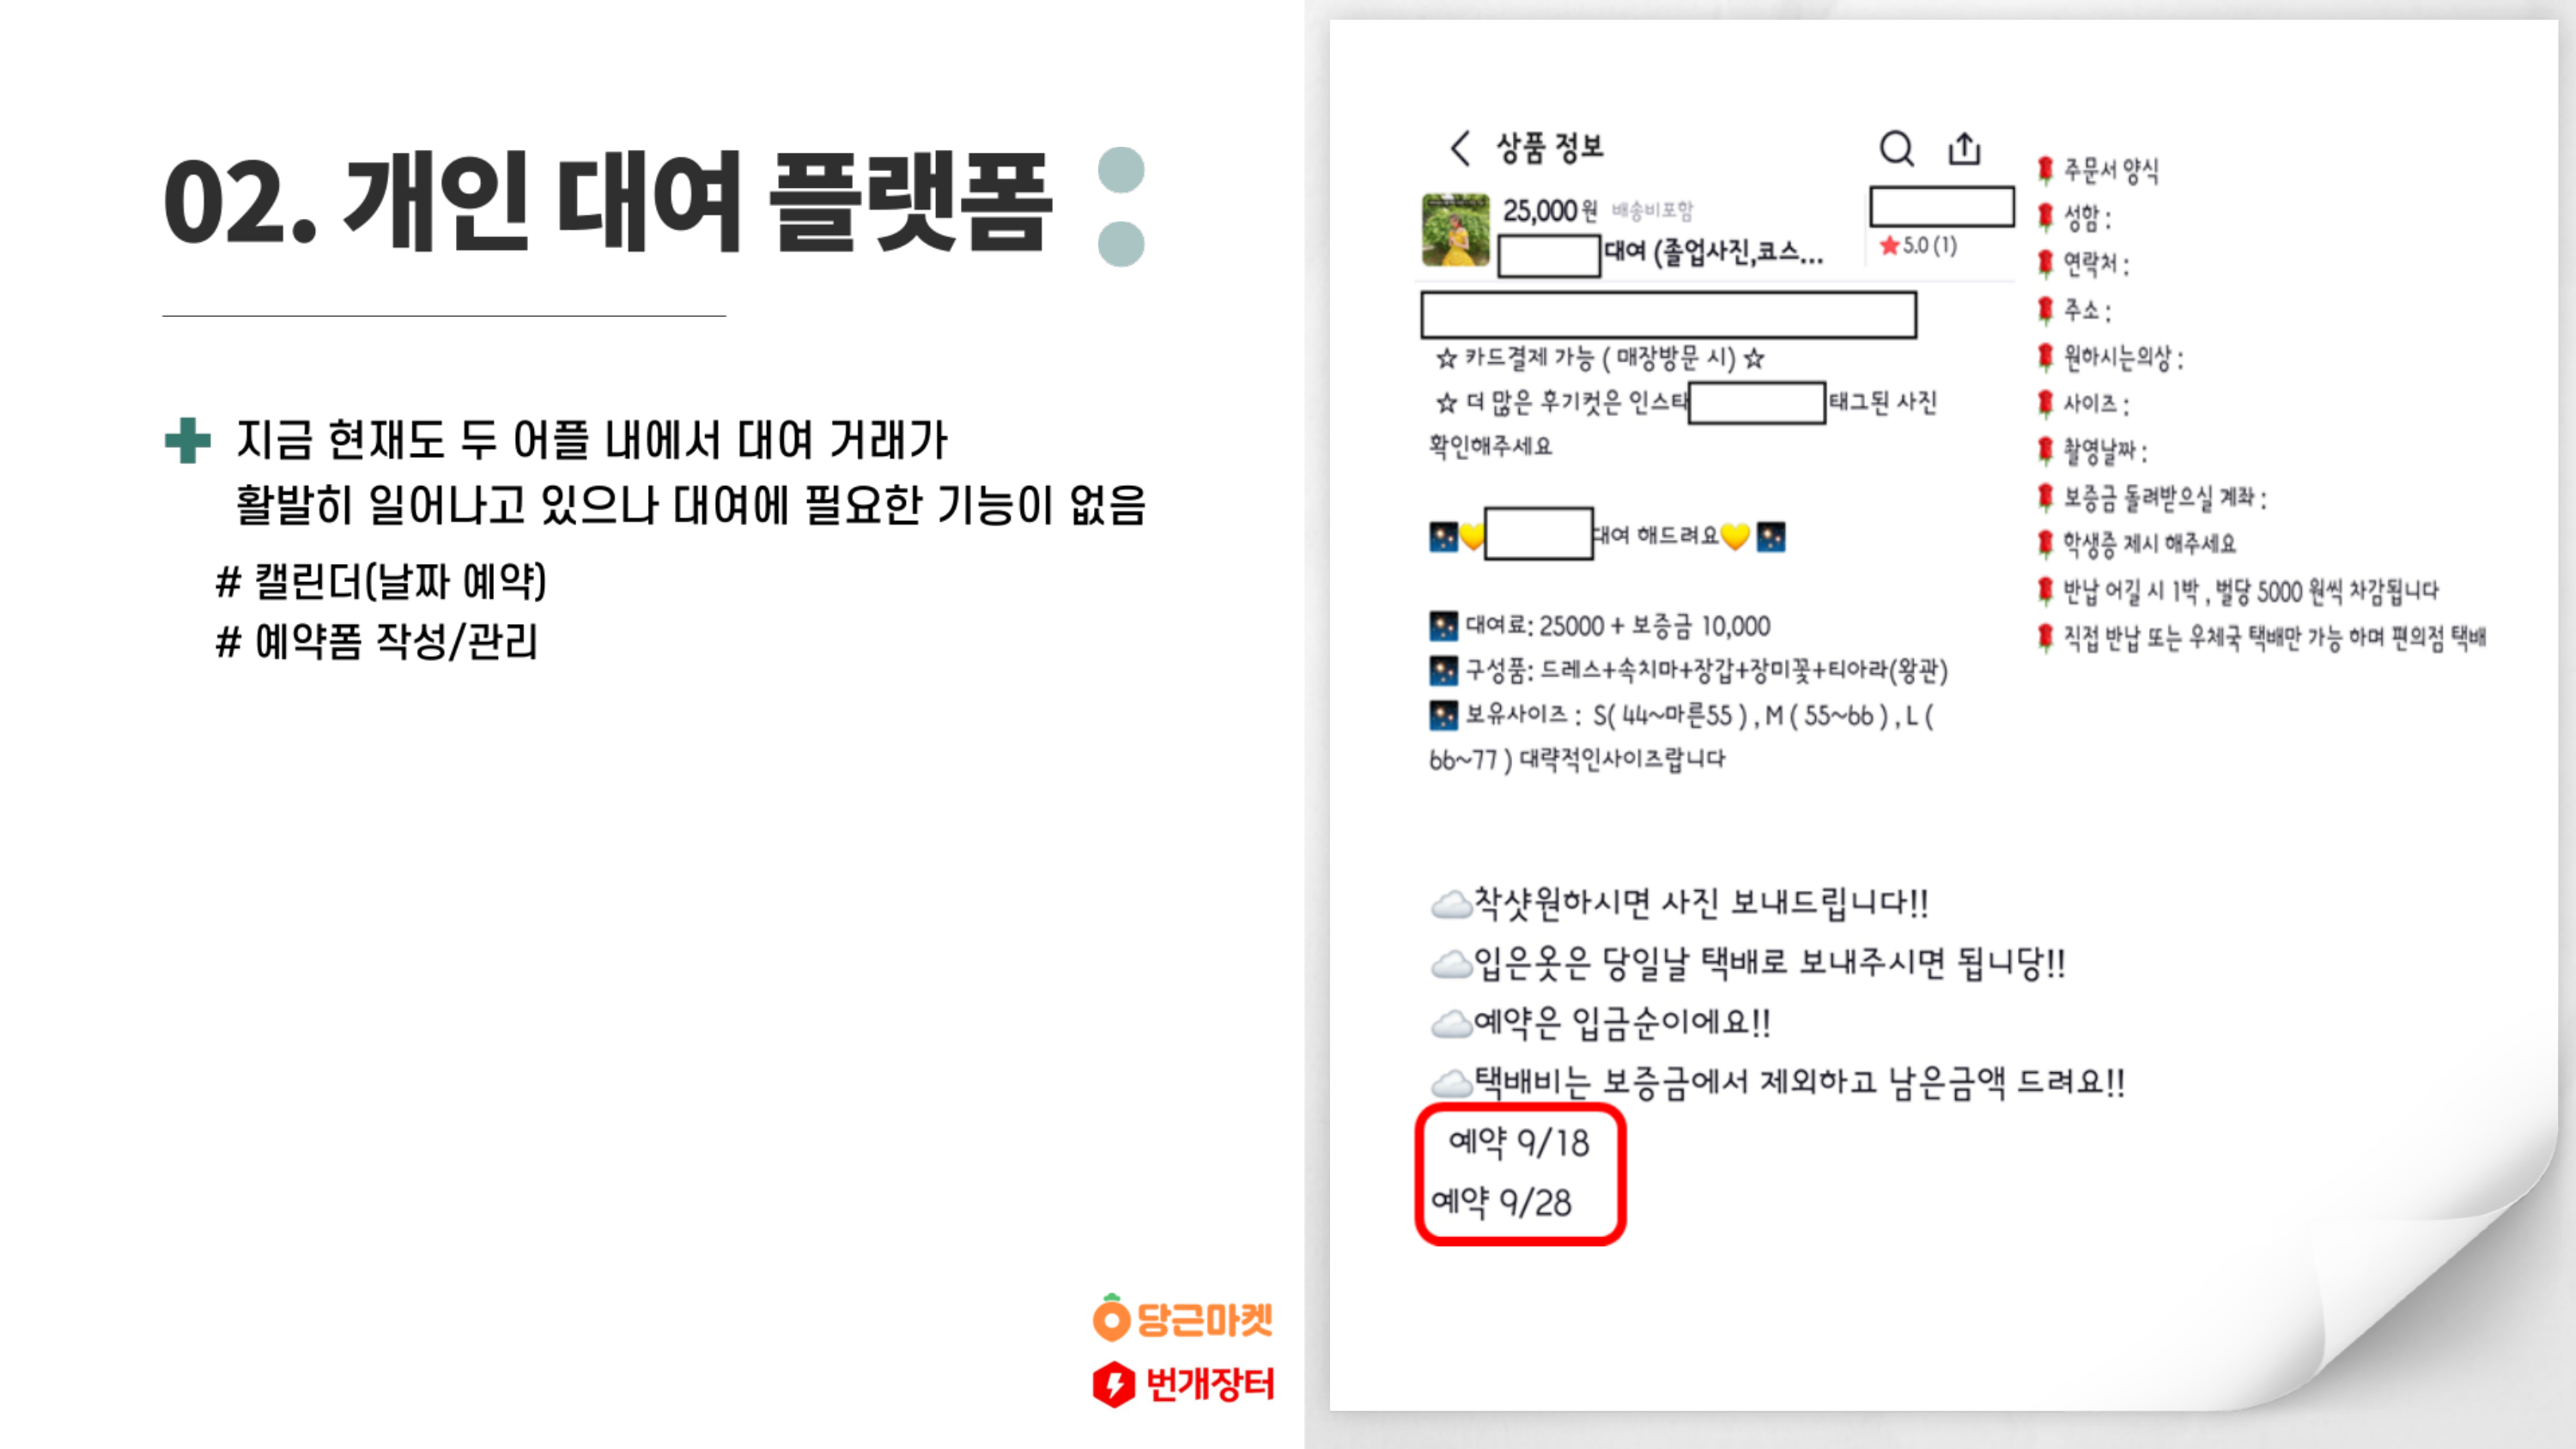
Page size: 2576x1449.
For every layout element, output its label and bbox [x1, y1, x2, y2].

text_box [1413, 121, 2020, 812]
text_box [1098, 147, 1145, 269]
text_box [1329, 20, 2576, 1422]
text_box [0, 0, 1306, 1449]
picture [145, 105, 1105, 310]
text_box [2019, 115, 2548, 726]
picture [148, 371, 1167, 691]
text_box [1402, 856, 2273, 1247]
text_box [1306, 0, 2576, 1449]
text_box [1085, 1293, 1283, 1422]
